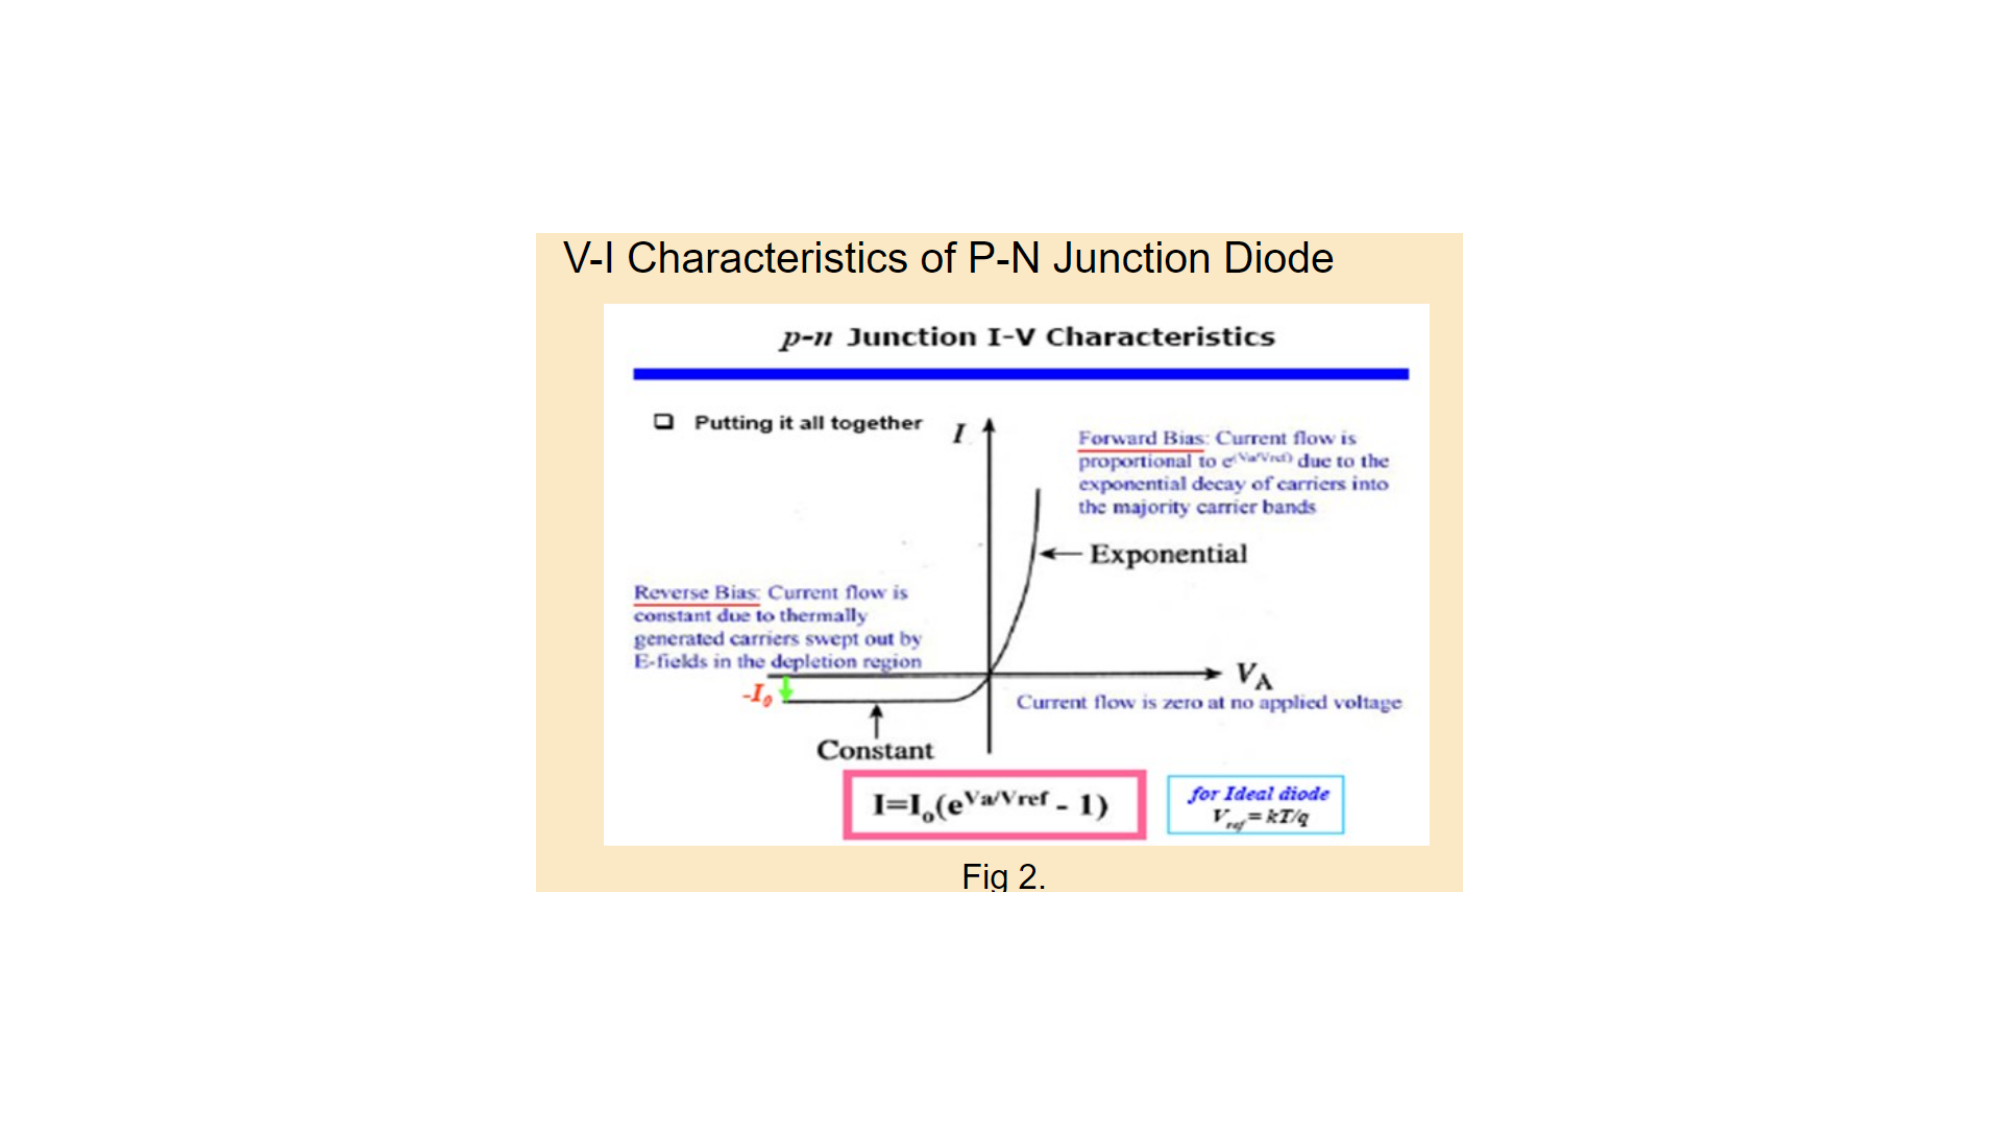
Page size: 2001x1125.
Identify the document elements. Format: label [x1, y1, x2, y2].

picture [536, 233, 1463, 892]
